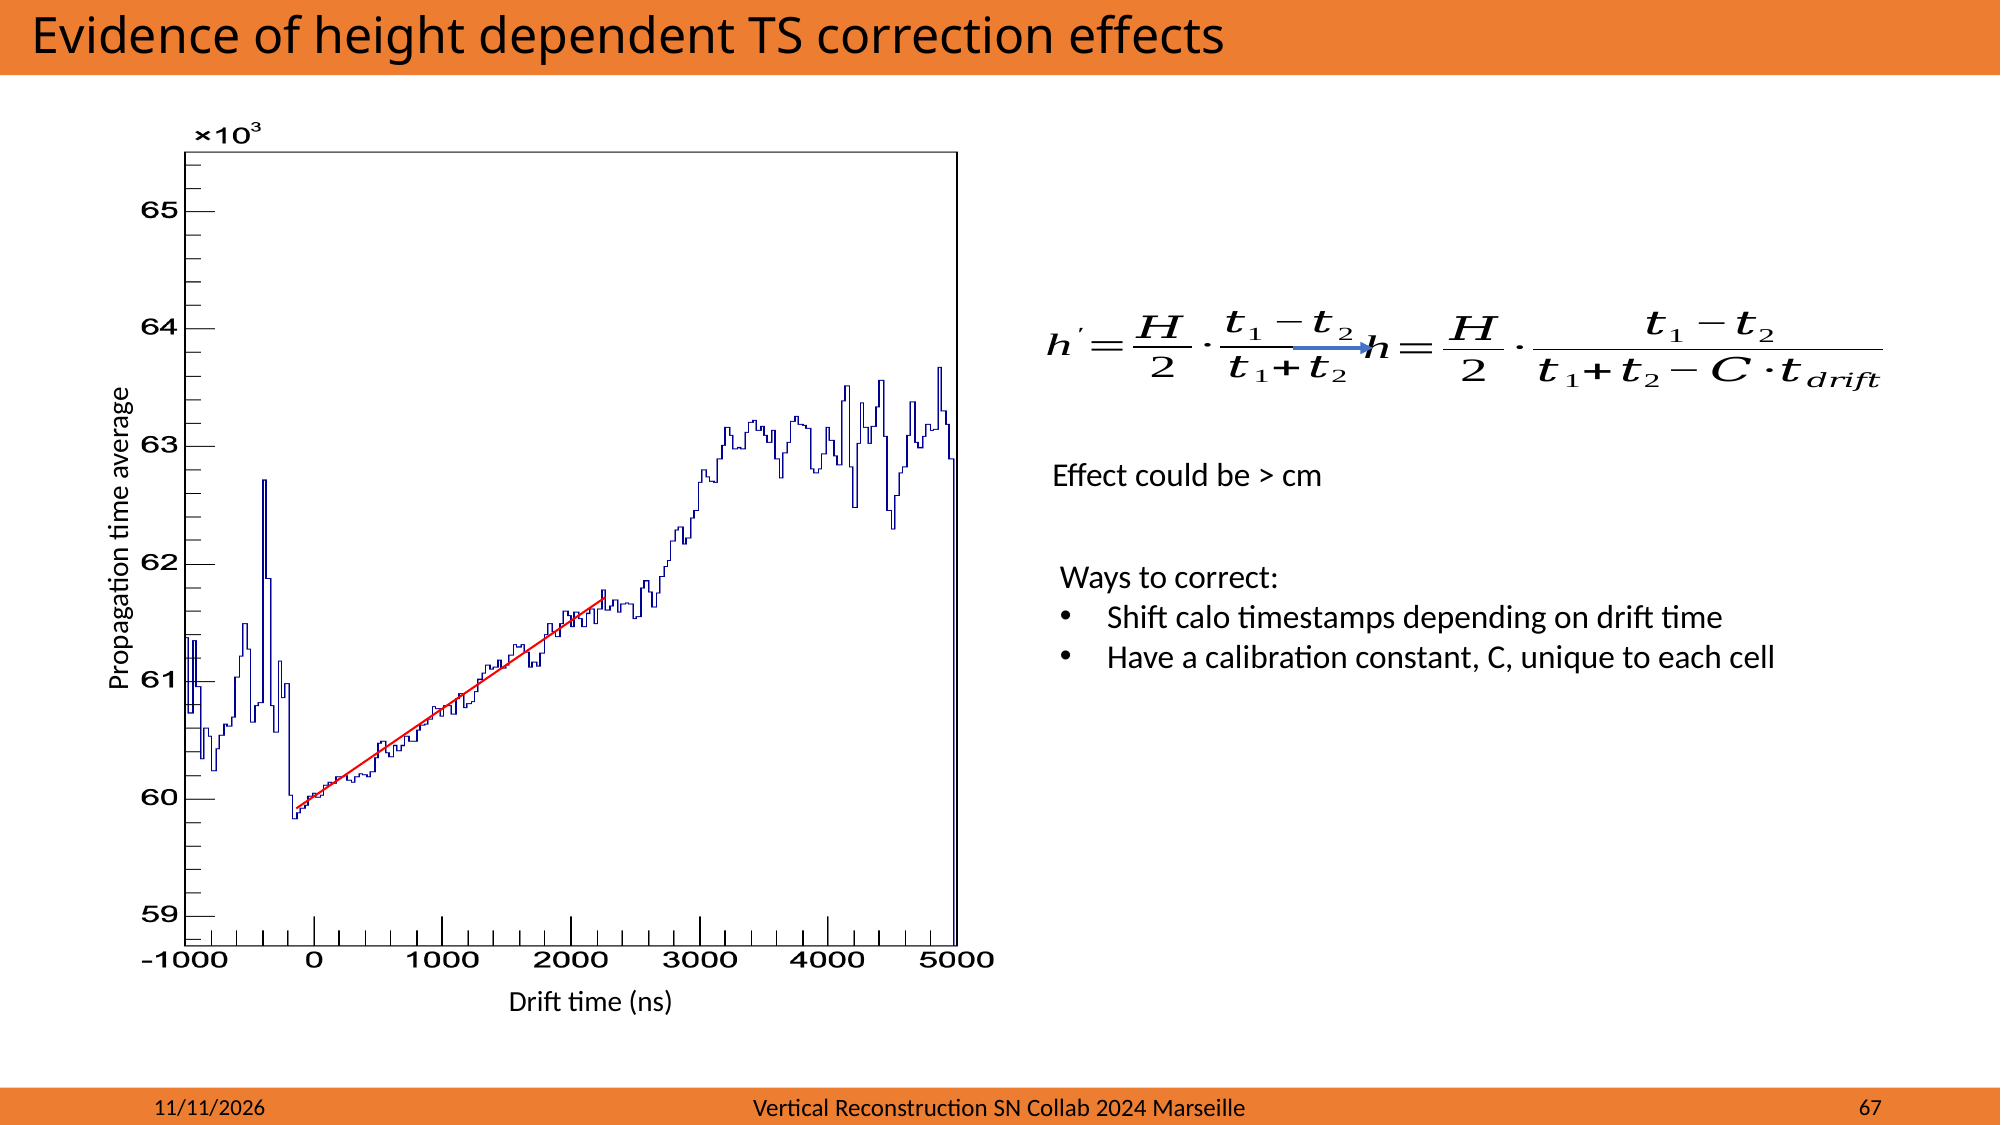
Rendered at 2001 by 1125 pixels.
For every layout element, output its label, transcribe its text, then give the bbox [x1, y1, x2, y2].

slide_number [138, 1087, 589, 1125]
text_box Ways to correct: Shift calo timestamps depending on drift time Have a calibration constant, C, unique to each cell [1045, 547, 2000, 723]
text_box Effect could be > cm [1037, 445, 1648, 501]
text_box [91, 117, 1004, 1026]
slide_number 67 [1447, 1087, 1898, 1125]
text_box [296, 597, 606, 809]
title Evidence of height dependent TS correction effects [16, 0, 1742, 76]
footer Vertical Reconstruction SN Collab 2024 Marseille [662, 1087, 1338, 1125]
